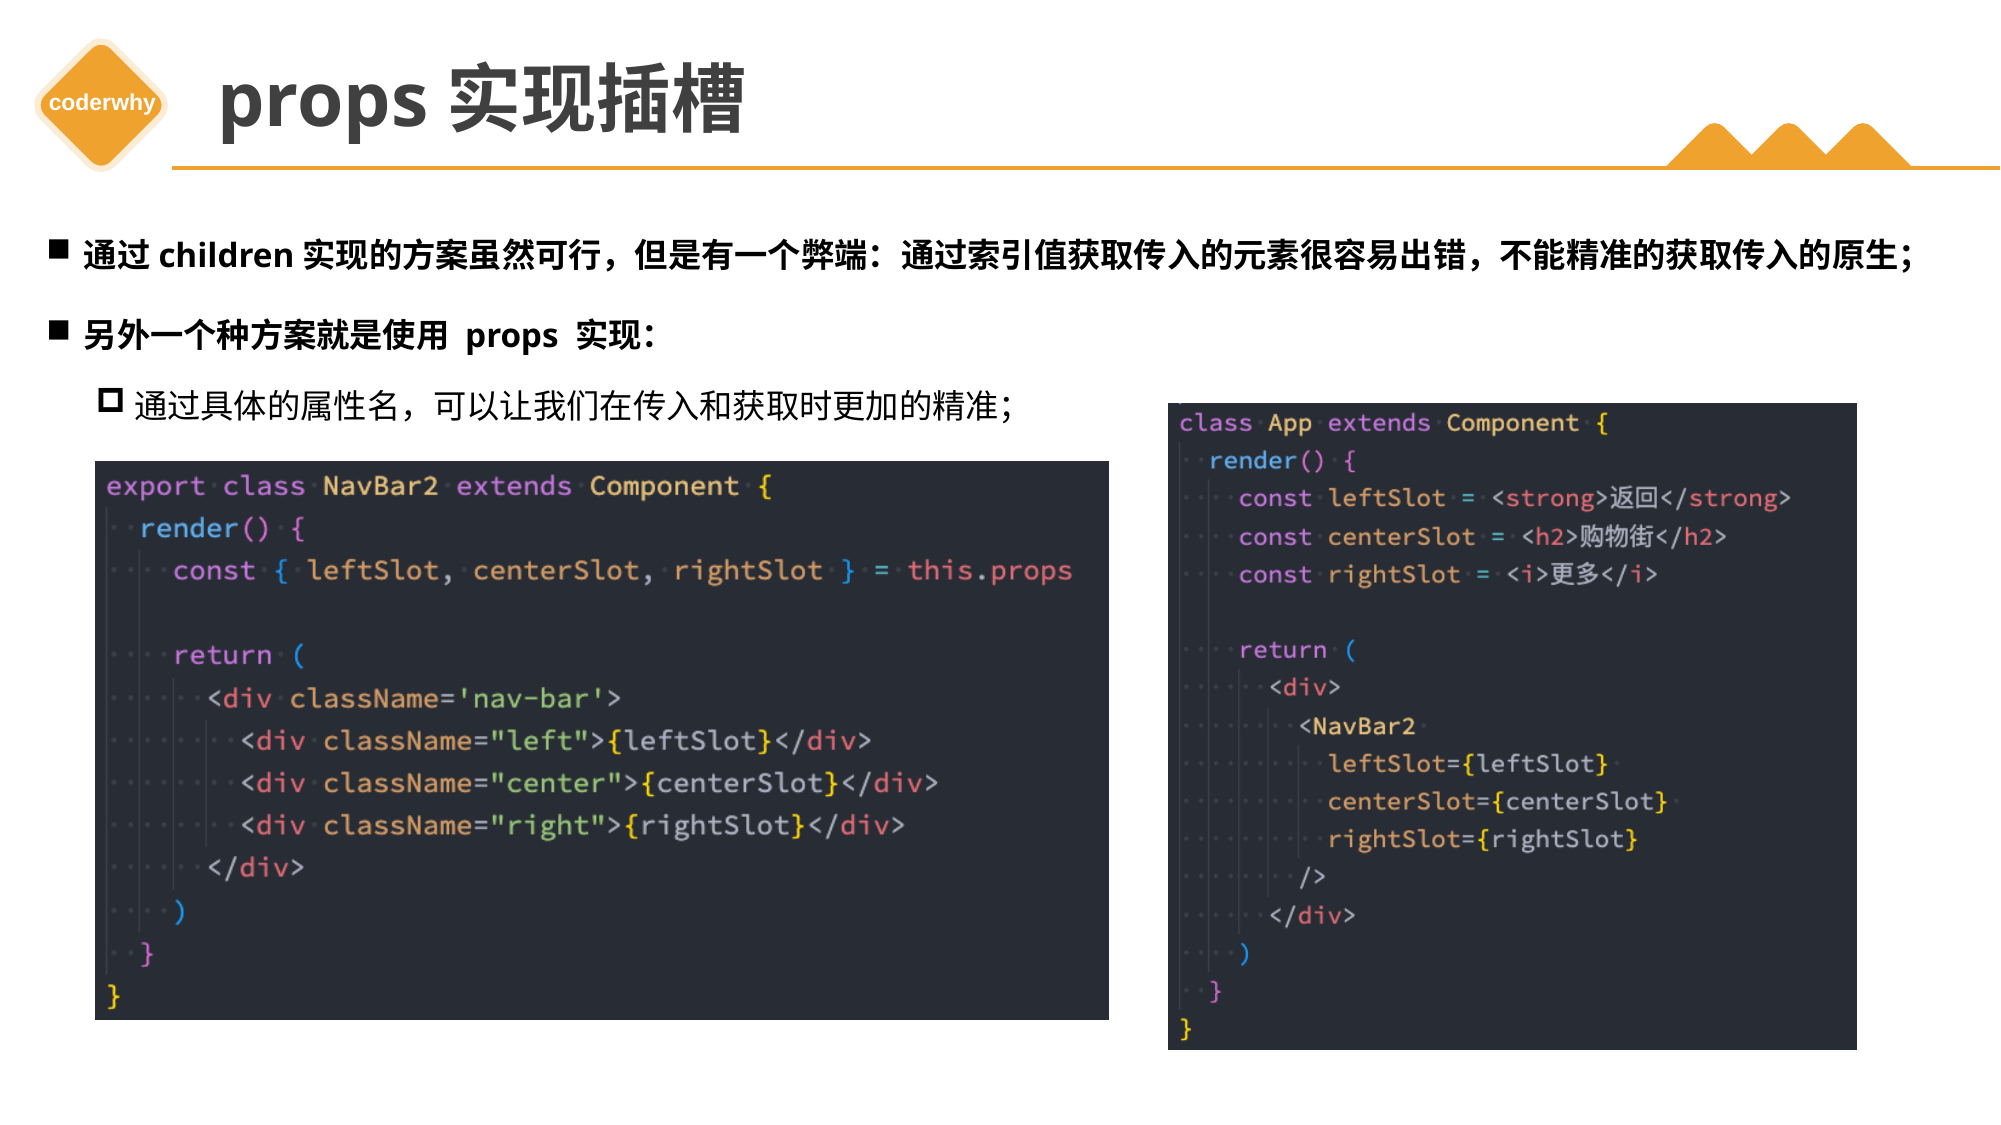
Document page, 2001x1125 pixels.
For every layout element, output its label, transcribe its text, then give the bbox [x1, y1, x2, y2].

picture [95, 461, 1109, 1020]
list 通过children实现的方案虽然可行，但是有一个弊端：通过索引值获取传入的元素很容易出错，不能精准的获取传入的原生； 另外一个种方案就是使用 props 实现： 通过具体的属性名，可以让我们在传入和获取时更加的精准； [31, 206, 1979, 1100]
title props实现插槽 [202, 43, 1857, 161]
picture [1168, 403, 1857, 1050]
